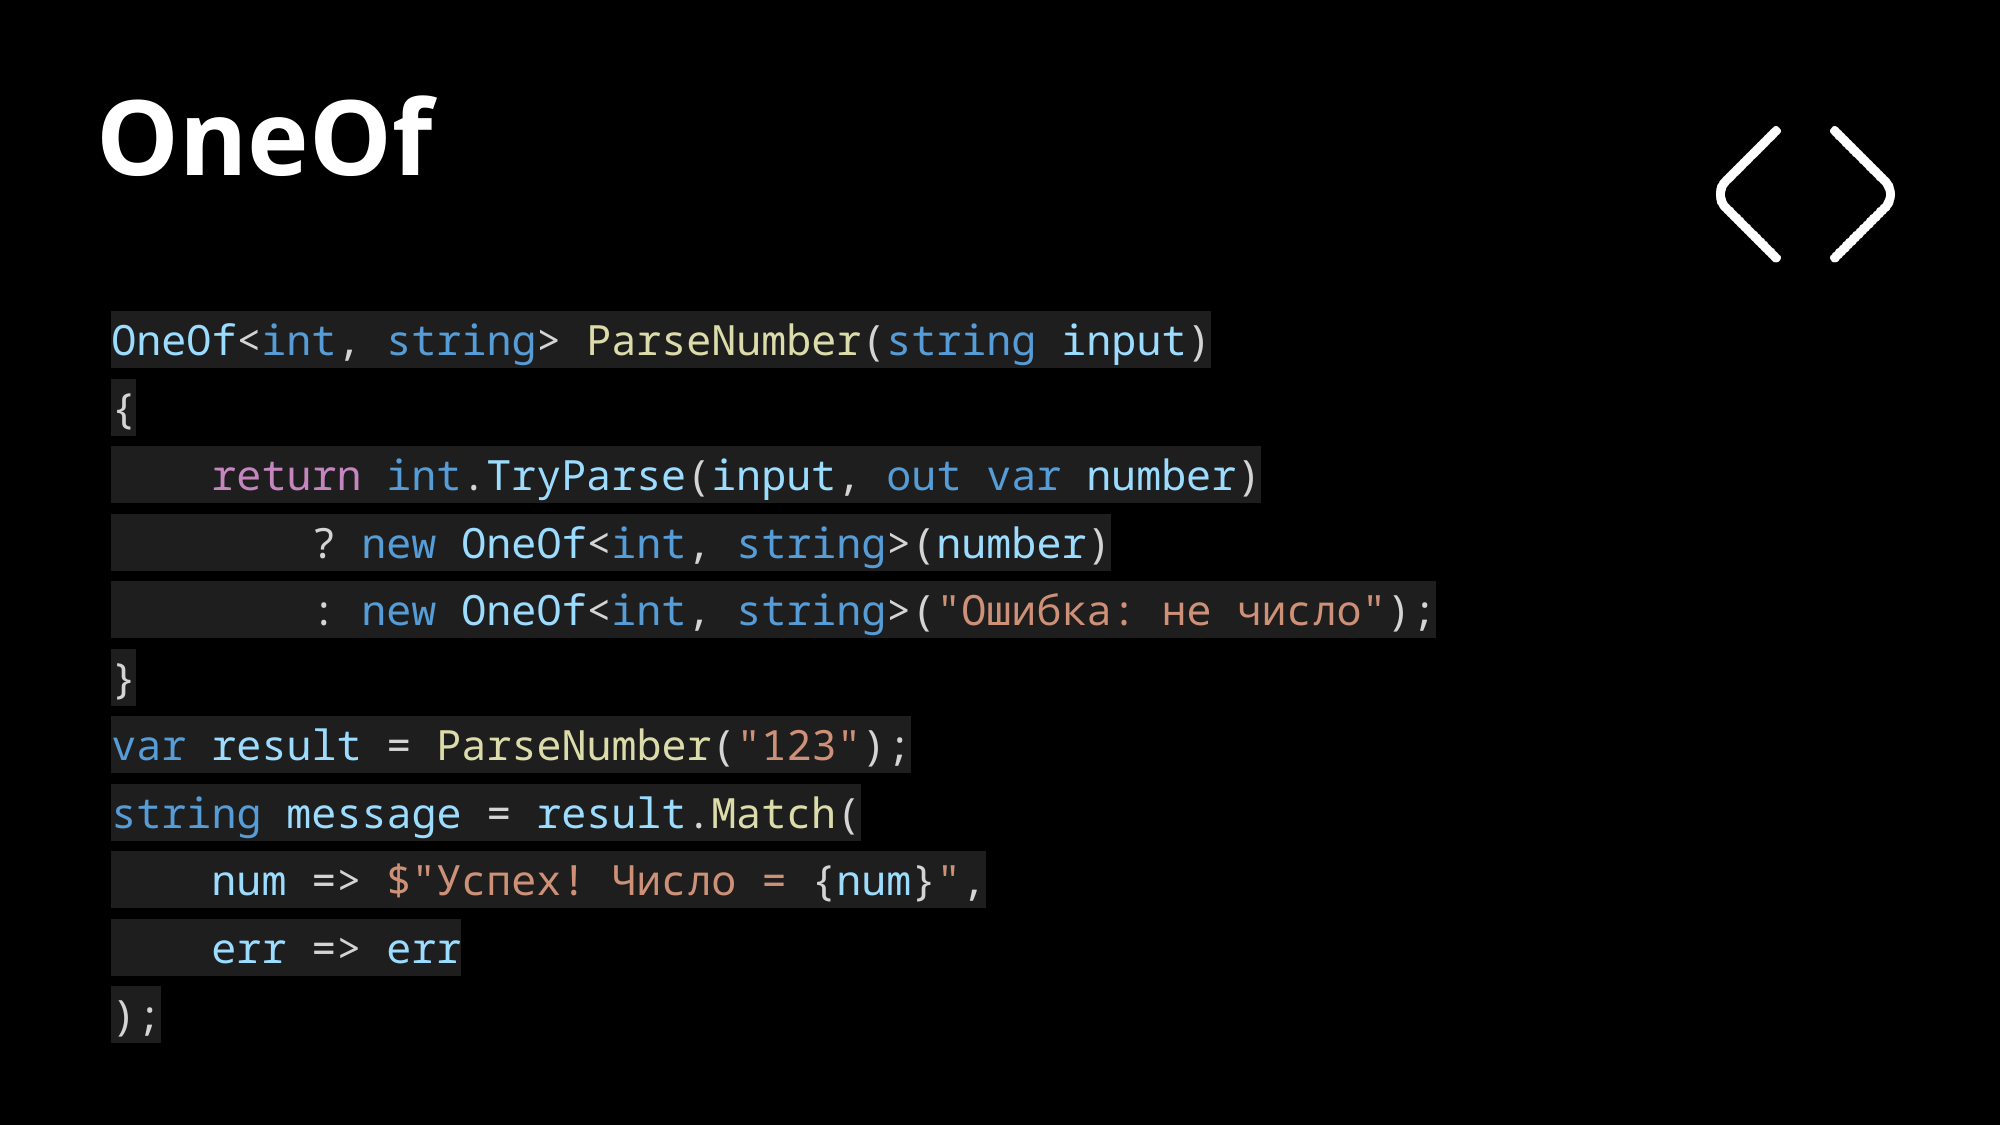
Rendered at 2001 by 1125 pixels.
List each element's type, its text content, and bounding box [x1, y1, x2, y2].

text_box OneOf<int, string> ParseNumber(string input) { return int.TryParse(input, out var number) ? new OneOf<int, string>(number) : new OneOf<int, string>("Ошибка: не число"); } var result = ParseNumber("123"); string message = result.Match( num => $"Успех! Число = {num}", err => err ); [96, 281, 1483, 1055]
title OneOf [96, 95, 1705, 293]
picture [1706, 95, 1904, 293]
